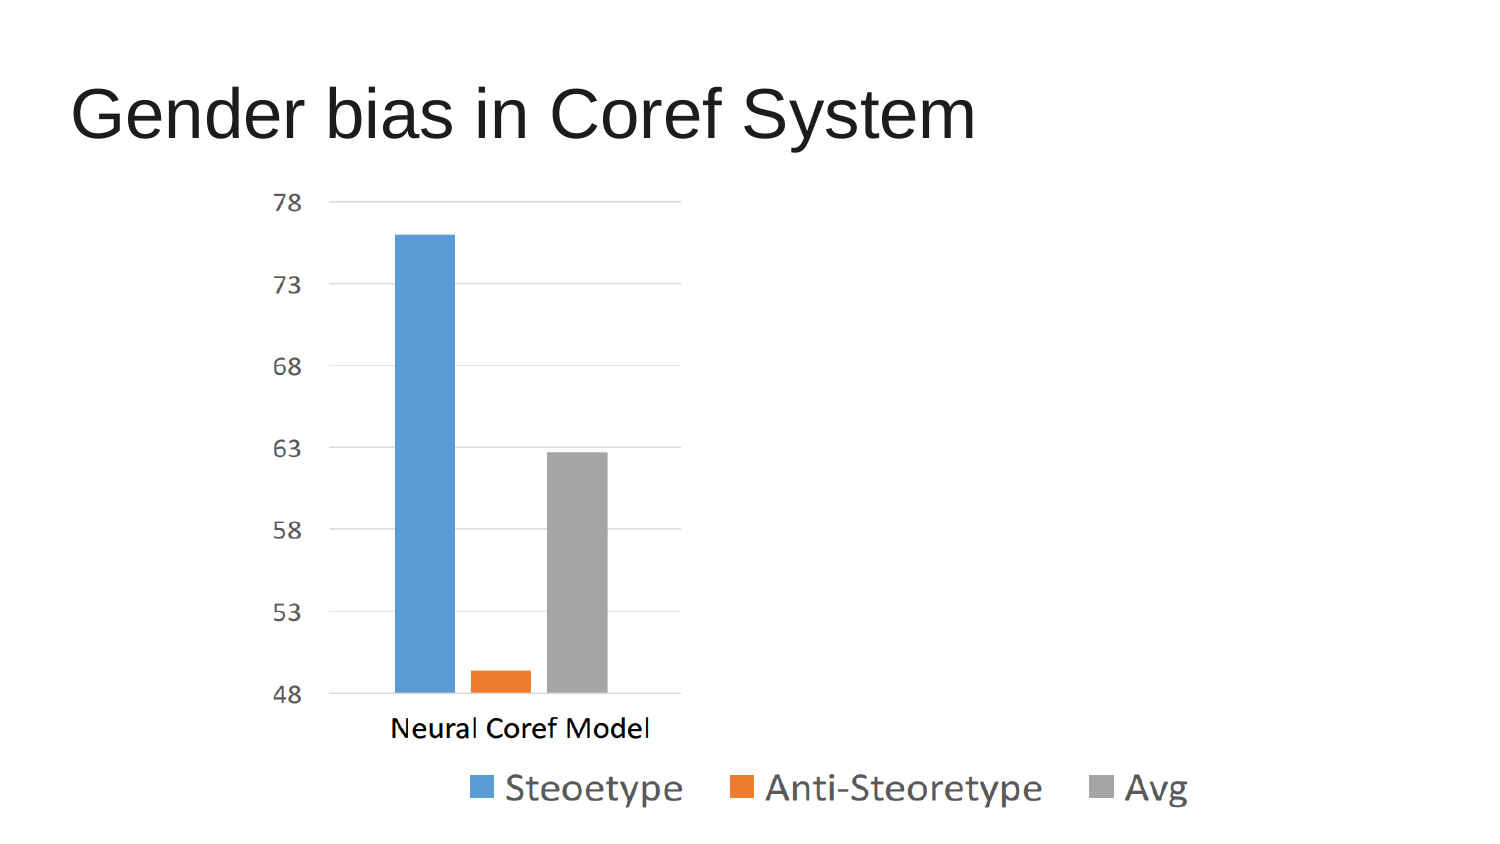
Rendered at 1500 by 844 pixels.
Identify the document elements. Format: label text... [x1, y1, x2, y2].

list Gender bias in Coref System [70, 67, 1430, 183]
picture [255, 182, 1200, 812]
